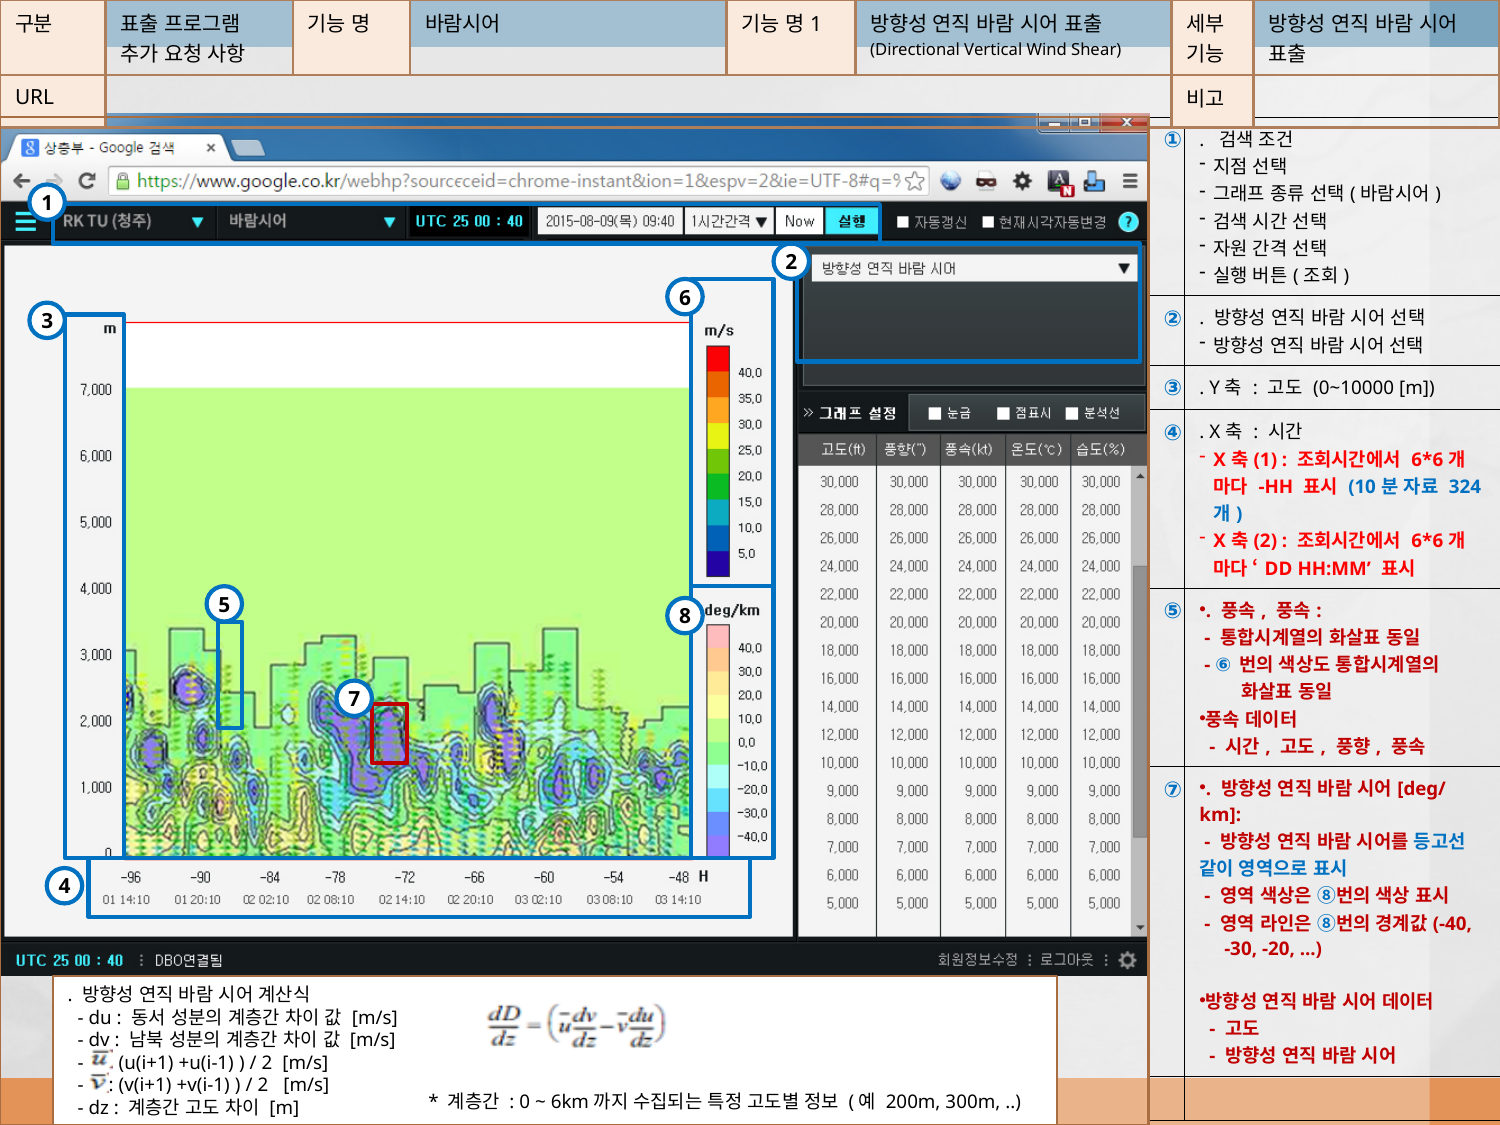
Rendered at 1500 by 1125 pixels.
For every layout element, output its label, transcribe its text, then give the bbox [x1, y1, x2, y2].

table_header 기능 명 [294, 1, 409, 74]
text_box [1058, 977, 1150, 1125]
table_cell ⑤ [1152, 589, 1184, 766]
table_cell ④ [1152, 410, 1184, 588]
table_cell 비고 [1173, 76, 1252, 126]
table_header 기능 명1 [728, 1, 854, 74]
table_header 세부 기능 [1173, 1, 1252, 74]
table_cell . 풍속, 풍속: - 통합시계열의 화살표 동일 - ⑥번의 색상도 통합시계열의 화살표 동일 풍속 데이터 - 시간, 고도, 풍향, 풍속 [1185, 589, 1500, 766]
table_cell . X축 : 시간 X축(1) : 조회시간에서 6*6개 마다 -HH 표시 (10분 자료 324개) X축(2) : 조회시간에서 6*6개 마다 ‘DD HH:MM’ 표시 [1185, 410, 1500, 588]
picture [88, 1047, 113, 1093]
picture [478, 987, 681, 1062]
table_header 바람시어 [411, 1, 725, 74]
text_box . 방향성 연직 바람 시어 계산식 - du : 동서 성분의 계층간 차이 값 [m/s] - dv : 남북 성분의 계층간 차이 값 [m/s] - : (u(i+1) +u(i-1) ) / 2 [m/s] - : (v(i+1) +v(i-1) ) / 2 [m/s] - dz : 계층간 고도 차이 [m] [52, 978, 1058, 1125]
picture [0, 113, 1150, 976]
table_cell [1185, 1077, 1500, 1120]
table_header 방향성 연직 바람 시어 표출 [1255, 1, 1498, 74]
table_header 표출 프로그램 추가 요청 사항 [107, 1, 292, 74]
table_cell ② [1152, 296, 1184, 365]
table_header 구분 [1, 1, 104, 74]
table_header ① [1152, 129, 1184, 295]
table_header 방향성 연직 바람 시어 표출 (Directional Vertical Wind Shear) [857, 1, 1170, 74]
text_box [0, 977, 52, 1125]
text_box [734, 18, 766, 57]
text_box * 계층간 : 0 ~ 6km까지 수집되는 특정 고도별 정보 (예 200m, 300m, ..) [413, 1082, 1037, 1120]
table_cell . 방향성 연직 바람 시어 선택 방향성 연직 바람 시어 선택 [1185, 296, 1500, 365]
table_cell . Y축 : 고도 (0~10000 [m]) [1185, 366, 1500, 409]
table_cell [107, 76, 1170, 126]
table_cell URL [1, 76, 104, 110]
table_cell [1255, 76, 1498, 126]
table_cell ⑦ [1150, 767, 1184, 1076]
table_header . 검색 조건 지점 선택 그래프 종류 선택(바람시어) 검색 시간 선택 자원 간격 선택 실행 버튼(조회) [1185, 129, 1500, 295]
table_cell [1150, 1077, 1184, 1120]
table_cell . 방향성 연직 바람 시어[deg/km]: - 방향성 연직 바람 시어를 등고선 같이 영역으로 표시 - 영역 색상은 ⑧번의 색상 표시 - 영역 라인은 ⑧번의 경계값(-40, -30, -20, ...) 방향성 연직 바람 시어 데이터 - 고도 - 방향성 연직 바람 시어 [1185, 767, 1500, 1076]
table_cell ③ [1152, 366, 1184, 409]
